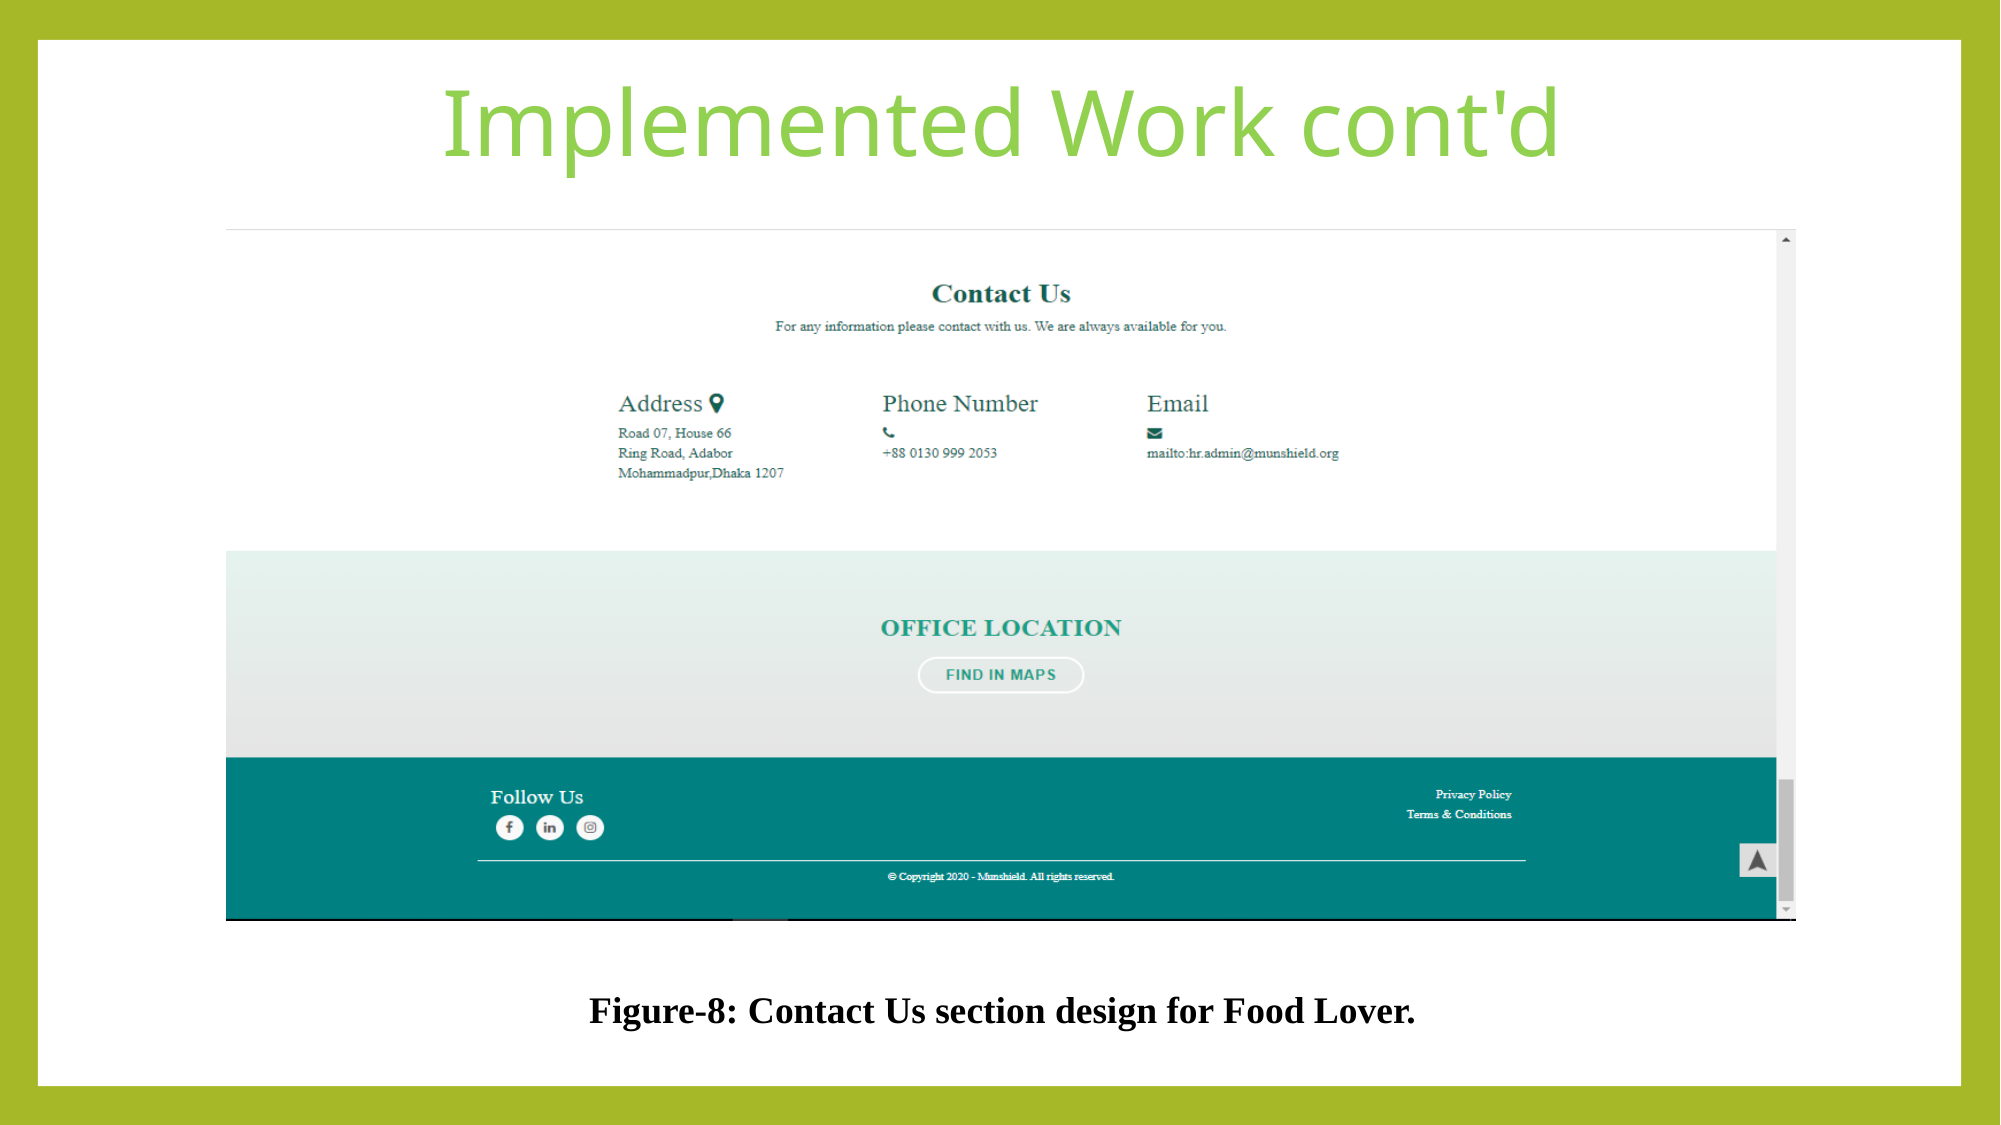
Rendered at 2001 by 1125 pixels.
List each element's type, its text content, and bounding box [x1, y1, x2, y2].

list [225, 227, 1796, 921]
title Implemented Work cont'd [140, 62, 1866, 192]
text_box Figure-8: Contact Us section design for Food Lover. [494, 978, 1512, 1084]
